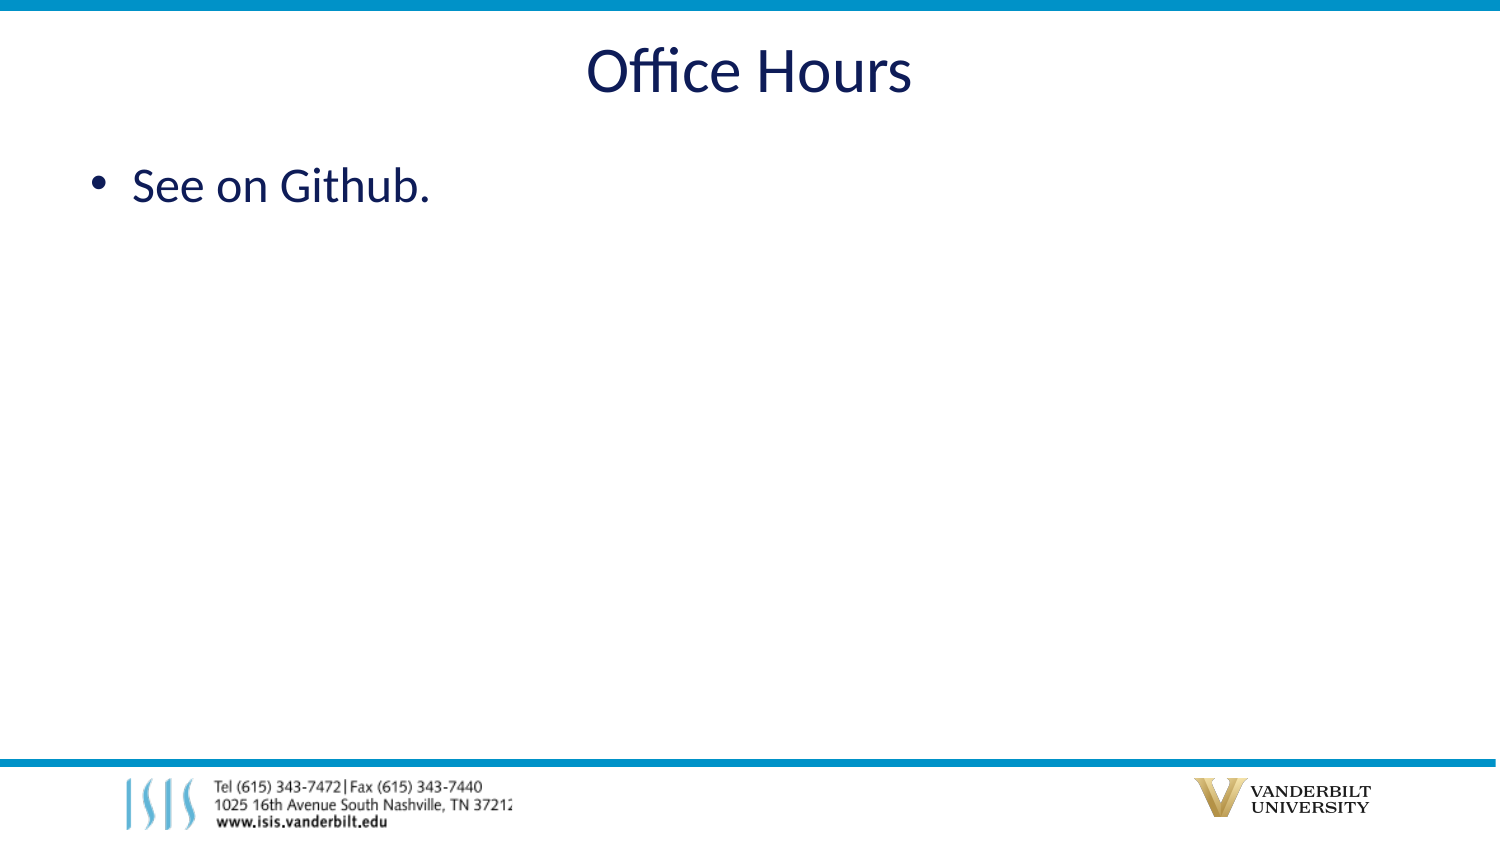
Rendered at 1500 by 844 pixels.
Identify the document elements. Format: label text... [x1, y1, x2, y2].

list See on Github. [75, 144, 1425, 702]
title Office Hours [75, 19, 1425, 114]
picture [1194, 778, 1371, 817]
